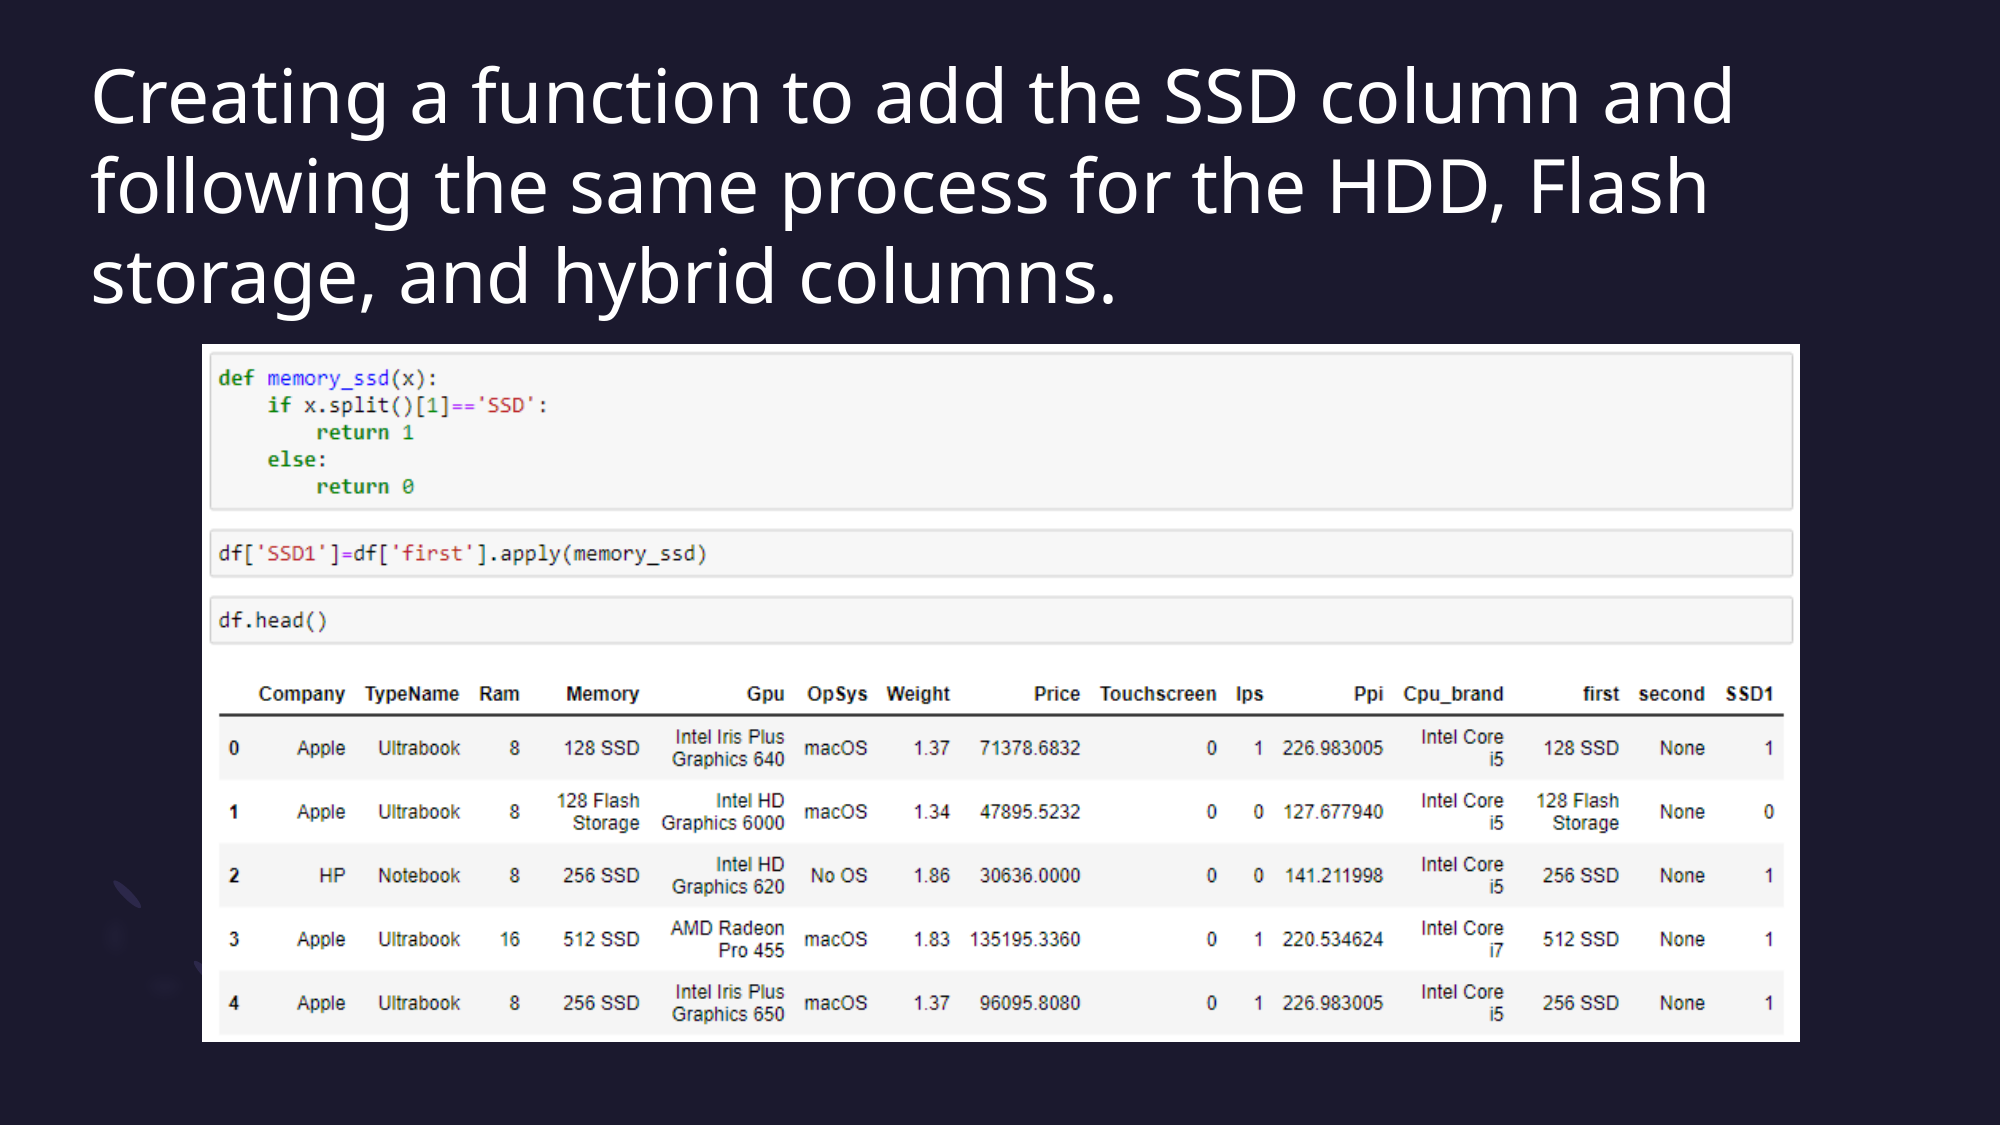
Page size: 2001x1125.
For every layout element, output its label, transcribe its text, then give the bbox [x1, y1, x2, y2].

title Creating a function to add the SSD column and following the same process for the HDD, Flash storage, and hybrid columns. [90, 48, 1910, 314]
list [202, 344, 1800, 1042]
